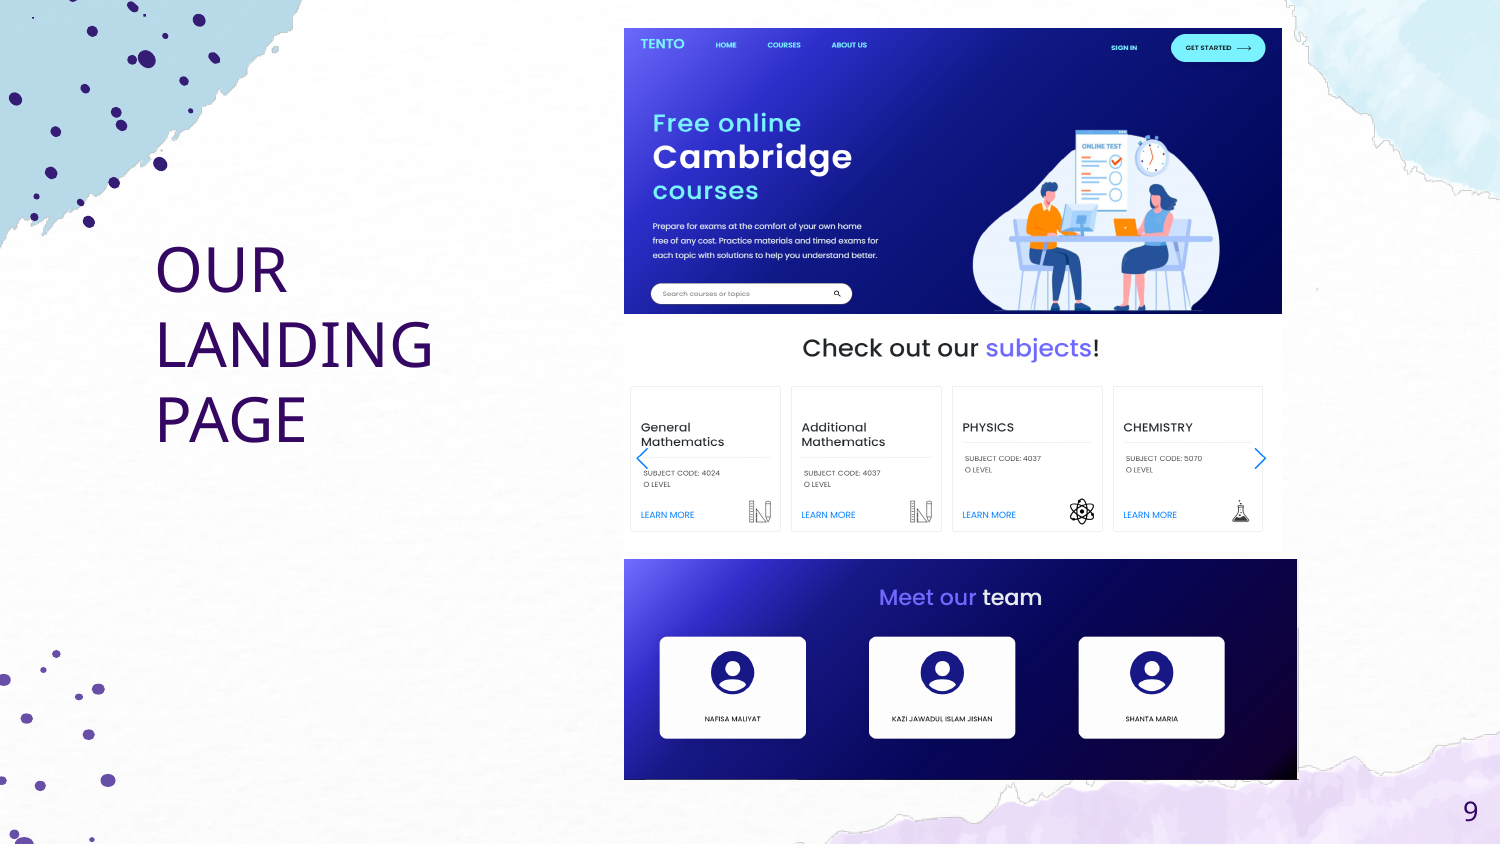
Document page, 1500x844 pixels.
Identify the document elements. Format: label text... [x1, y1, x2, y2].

picture [0, 0, 1500, 844]
title OUR LANDING PAGE [139, 215, 578, 560]
slide_number ‹#› [1403, 779, 1494, 844]
